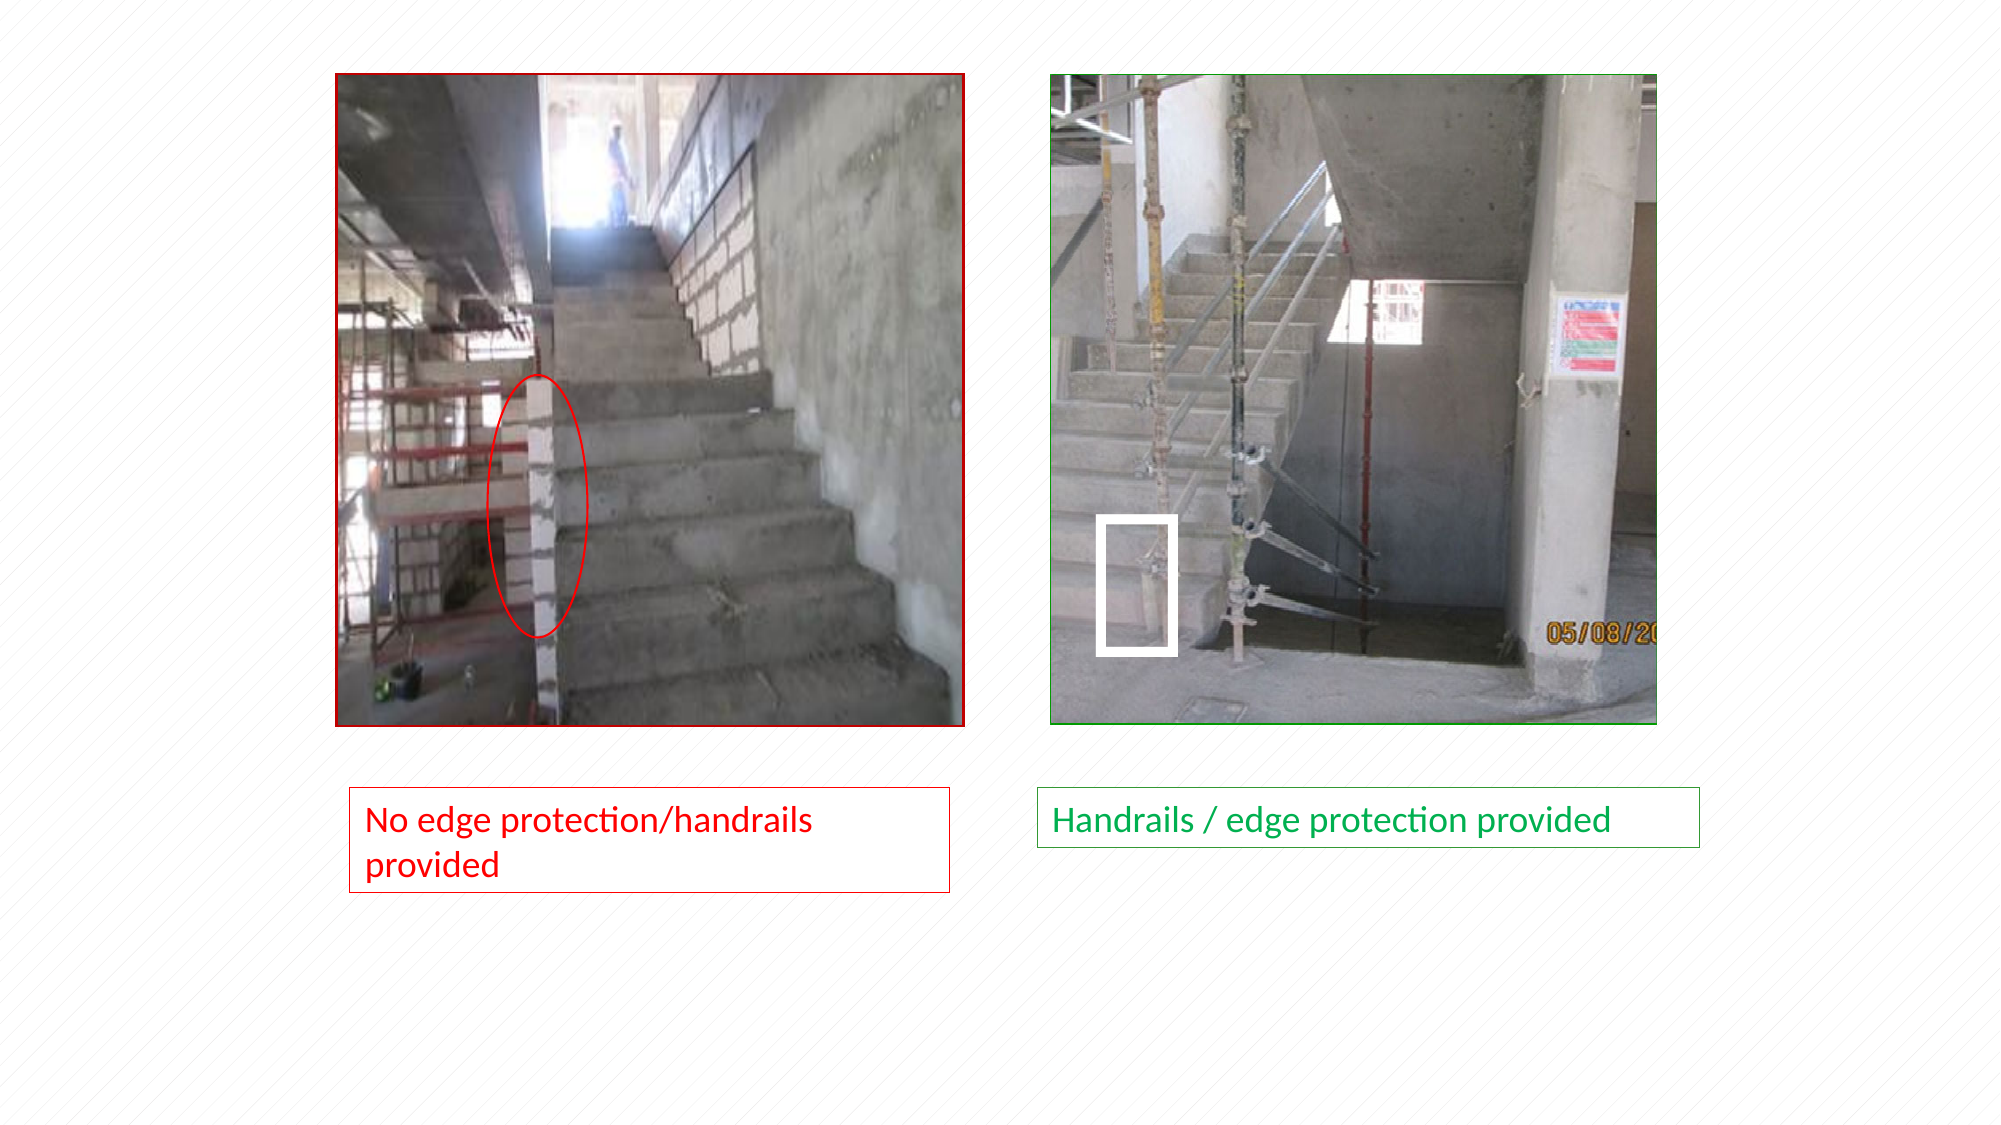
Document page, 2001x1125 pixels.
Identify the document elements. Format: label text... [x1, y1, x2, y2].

text_box Handrails / edge protection provided [1037, 787, 1700, 848]
text_box No edge protection/handrails provided [349, 787, 950, 893]
picture [1049, 74, 1657, 725]
picture [337, 74, 963, 725]
